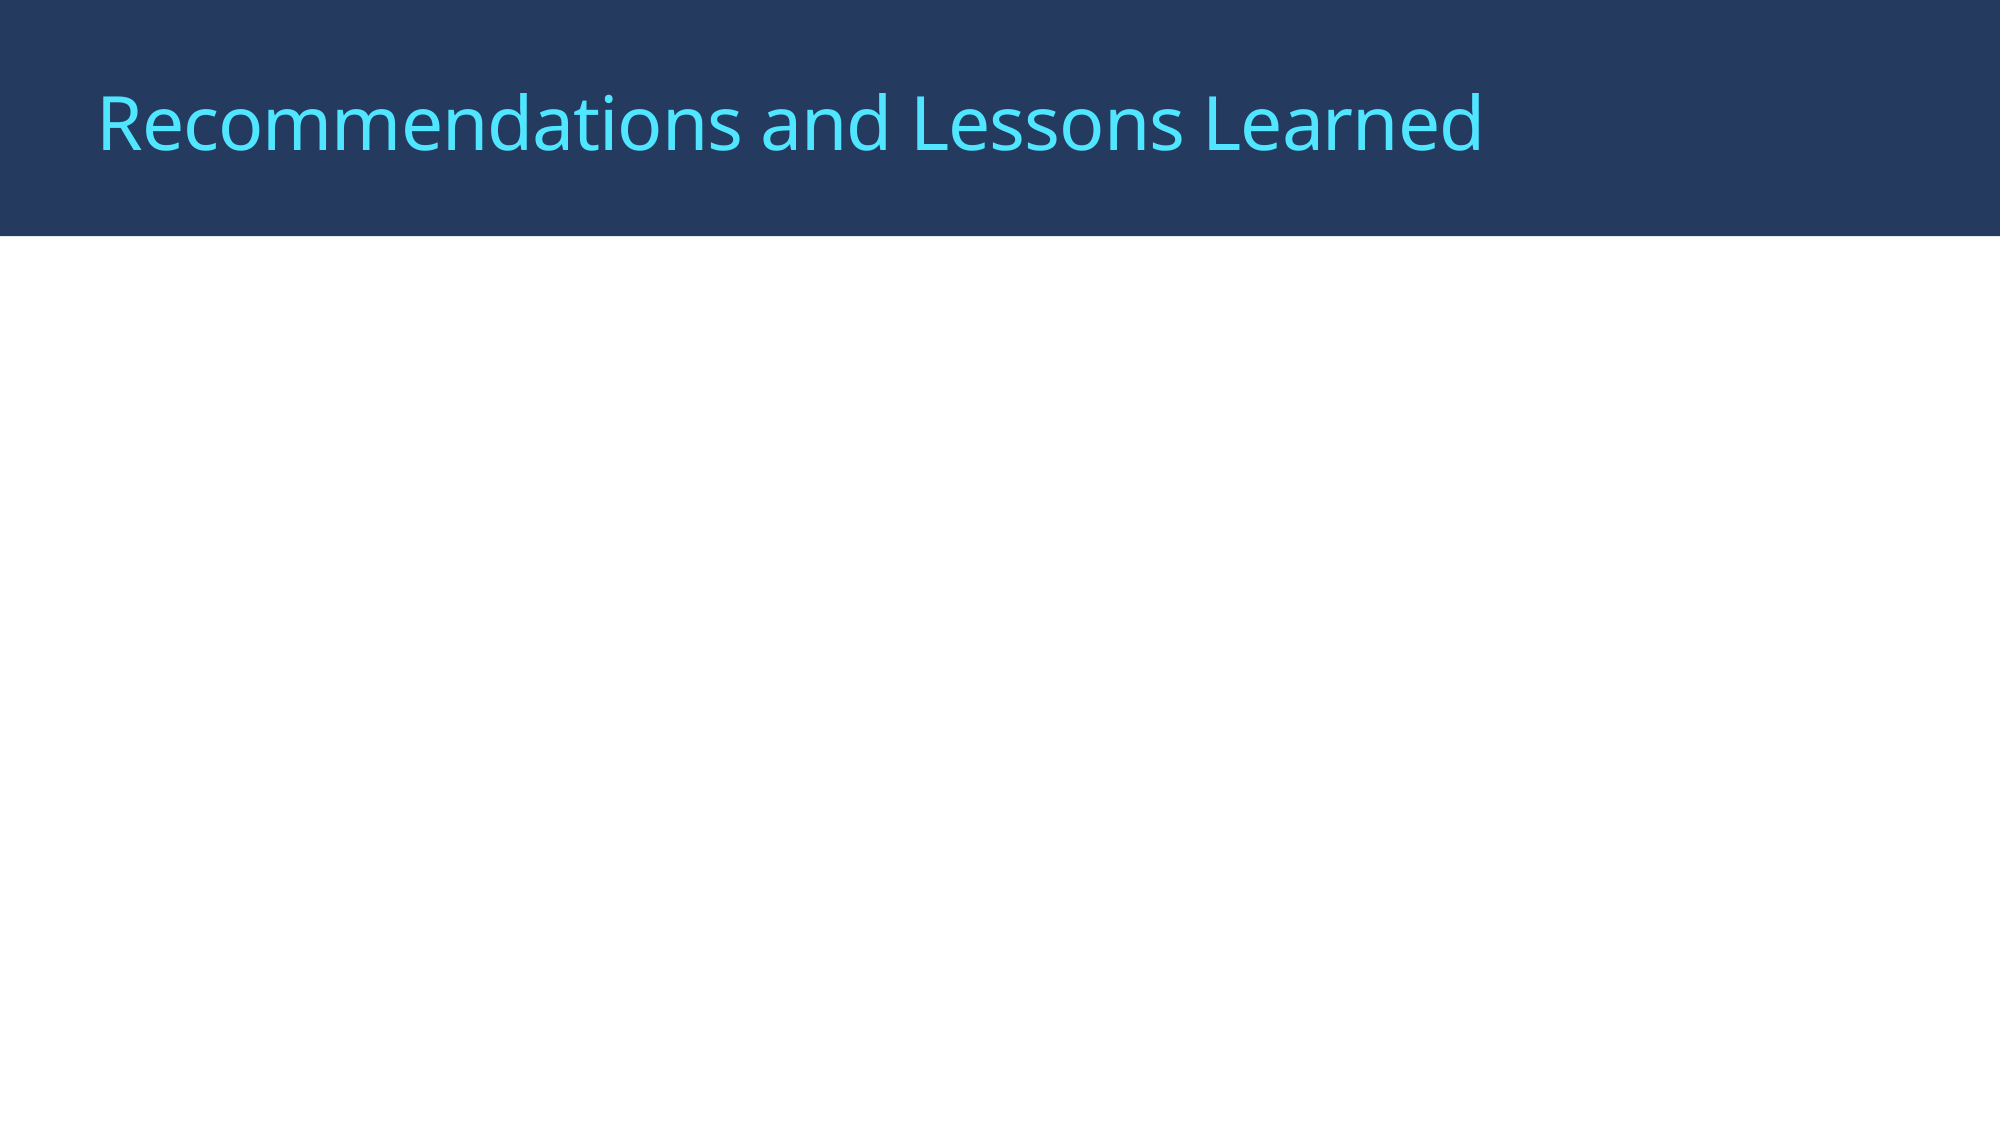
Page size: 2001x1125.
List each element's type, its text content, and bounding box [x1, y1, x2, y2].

title Recommendations and Lessons Learned [96, 75, 1904, 166]
